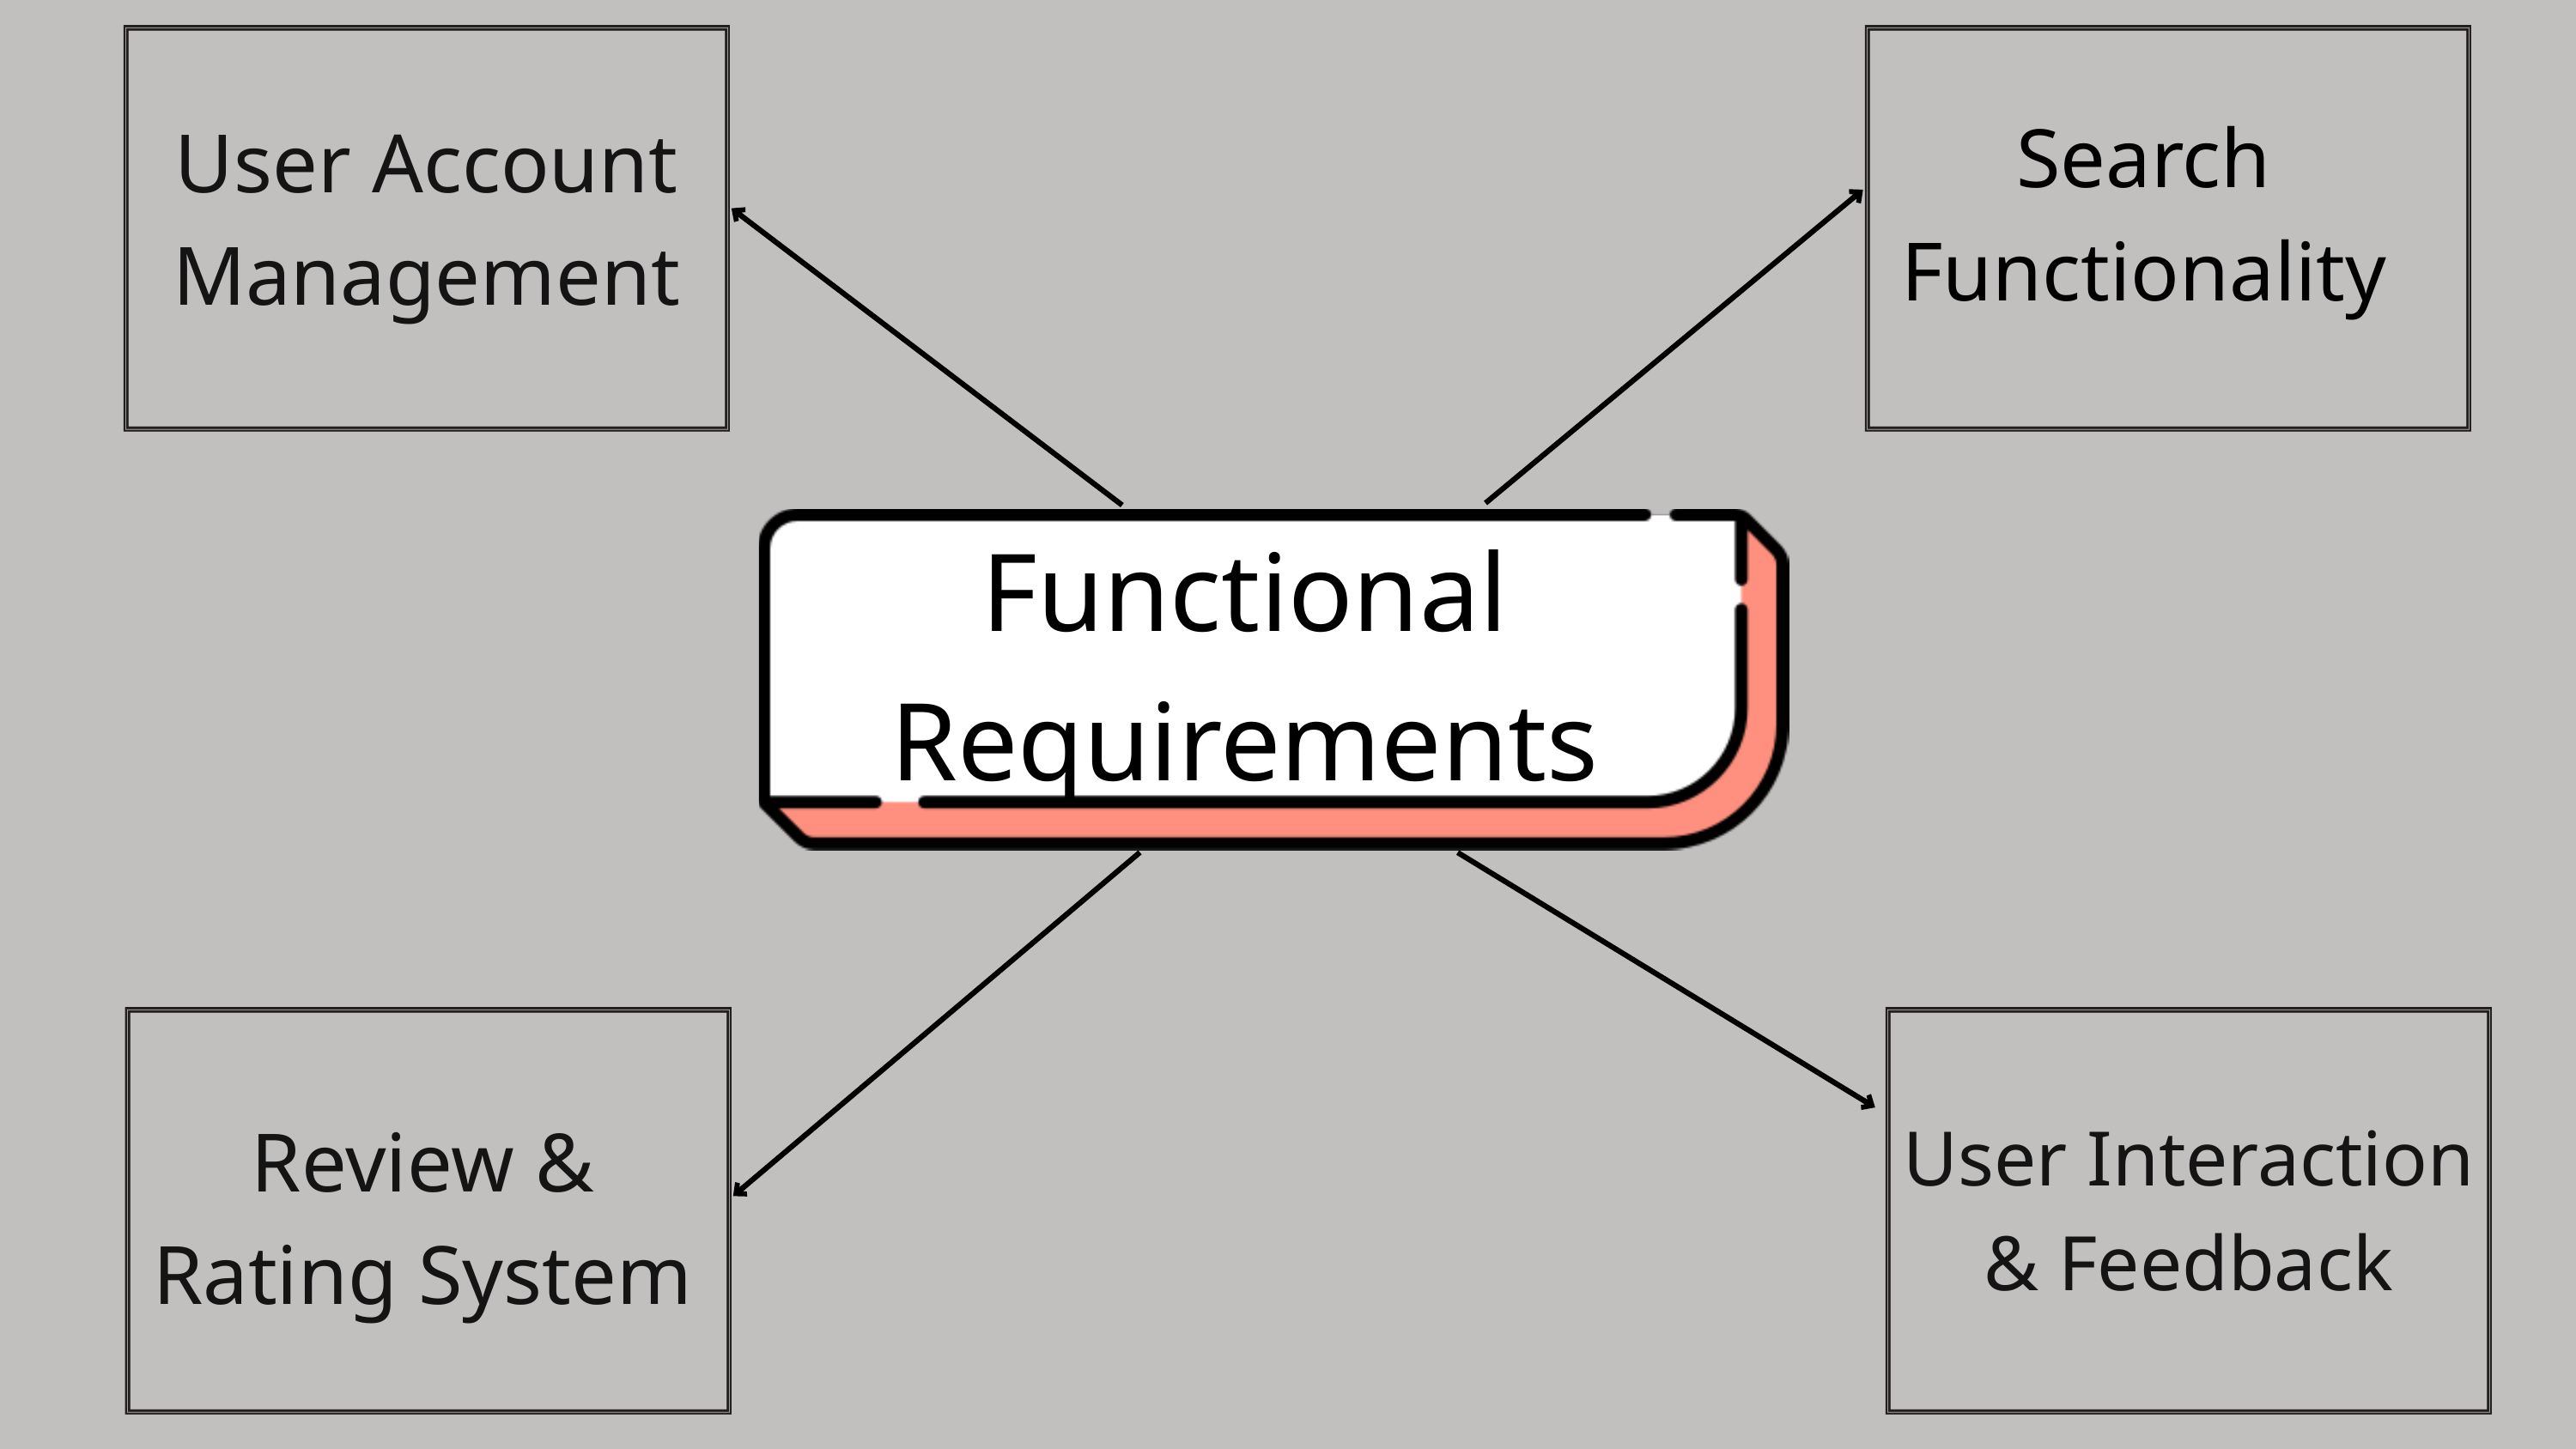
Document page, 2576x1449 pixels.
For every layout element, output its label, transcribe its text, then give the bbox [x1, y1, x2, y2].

text_box User Account Management [123, 95, 730, 322]
text_box [1885, 1007, 2492, 1095]
text_box [758, 509, 1789, 851]
text_box Search Functionality [1865, 91, 2423, 317]
text_box [125, 1007, 732, 1415]
text_box Functional Requirements [793, 502, 1698, 803]
text_box [123, 25, 730, 95]
text_box User Interaction & Feedback [1874, 1095, 2502, 1306]
text_box [1885, 1306, 2492, 1415]
text_box [1486, 189, 1863, 502]
text_box [1864, 25, 2471, 432]
text_box [732, 852, 1140, 1197]
text_box Review & Rating System [123, 1095, 723, 1321]
text_box [123, 322, 730, 432]
